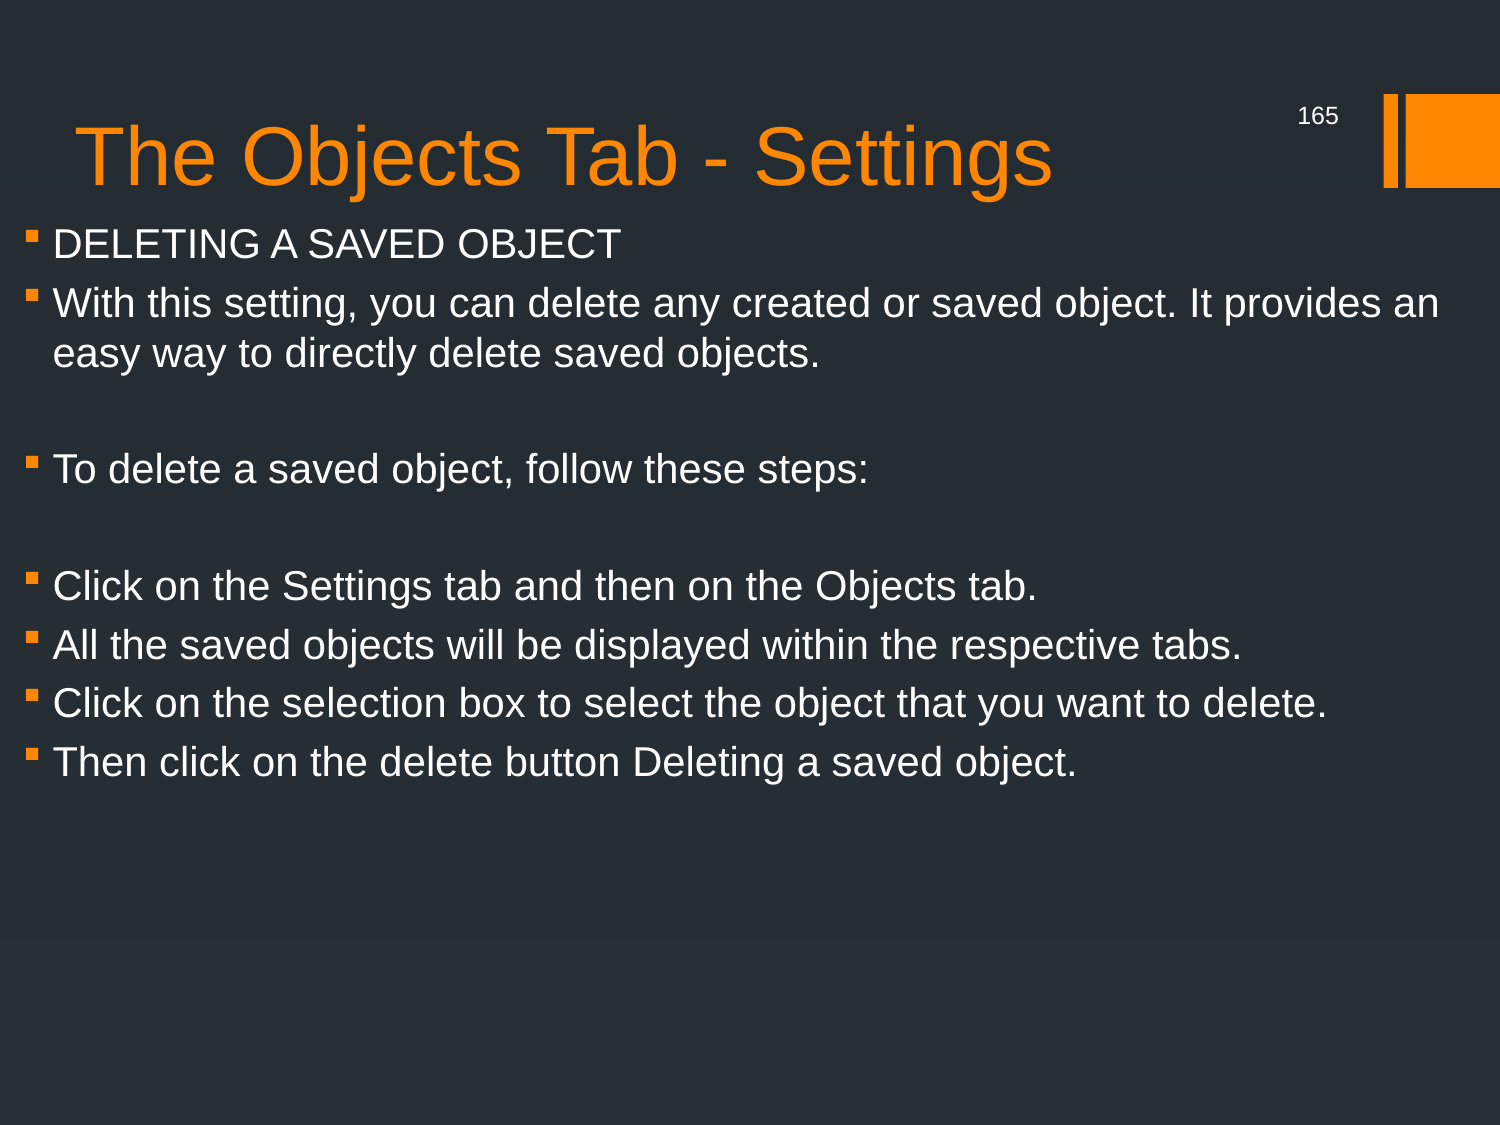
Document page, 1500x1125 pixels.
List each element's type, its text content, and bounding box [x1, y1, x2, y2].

list DELETING A SAVED OBJECT With this setting, you can delete any created or saved object. It provides an easy way to directly delete saved objects. To delete a saved object, follow these steps: Click on the Settings tab and then on the Objects tab. All the saved objects will be displayed within the respective tabs. Click on the selection box to select the object that you want to delete. Then click on the delete button Deleting a saved object. [0, 209, 1488, 906]
title The Objects Tab - Settings [59, 20, 1260, 209]
slide_number 165 [1199, 90, 1355, 140]
